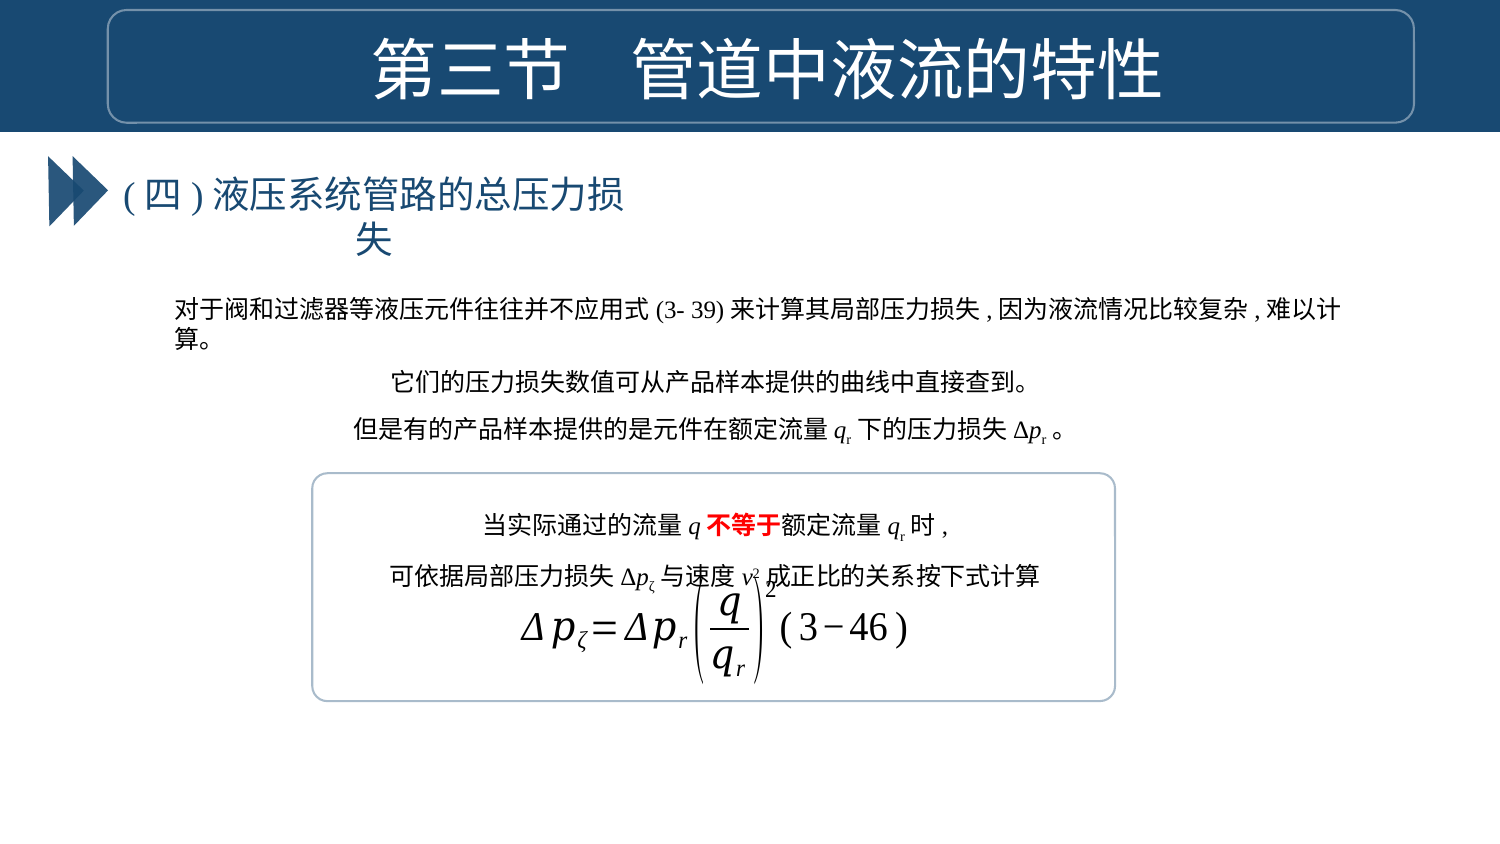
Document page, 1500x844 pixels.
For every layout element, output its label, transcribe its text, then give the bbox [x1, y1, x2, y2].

text_box (四)液压系统管路的总压力损失 [93, 163, 655, 269]
text_box 第三节 管道中液流的特性 [141, 20, 1394, 115]
text_box 对于阀和过滤器等液压元件往往并不应用式(3- 39)来计算其局部压力损失,因为液流情况比较复杂,难以计算。 [160, 286, 1375, 362]
text_box [106, 8, 1416, 124]
text_box 它们的压力损失数值可从产品样本提供的曲线中直接查到。 但是有的产品样本提供的是元件在额定流量qr下的压力损失Δpr。 当实际通过的流量q不等于额定流量qr时, 可依据局部压力损失Δpζ与速度v2成正比的关系按下式计算 [18, 344, 1369, 603]
text_box [46, 153, 72, 229]
text_box [71, 153, 93, 229]
text_box [311, 472, 1117, 703]
